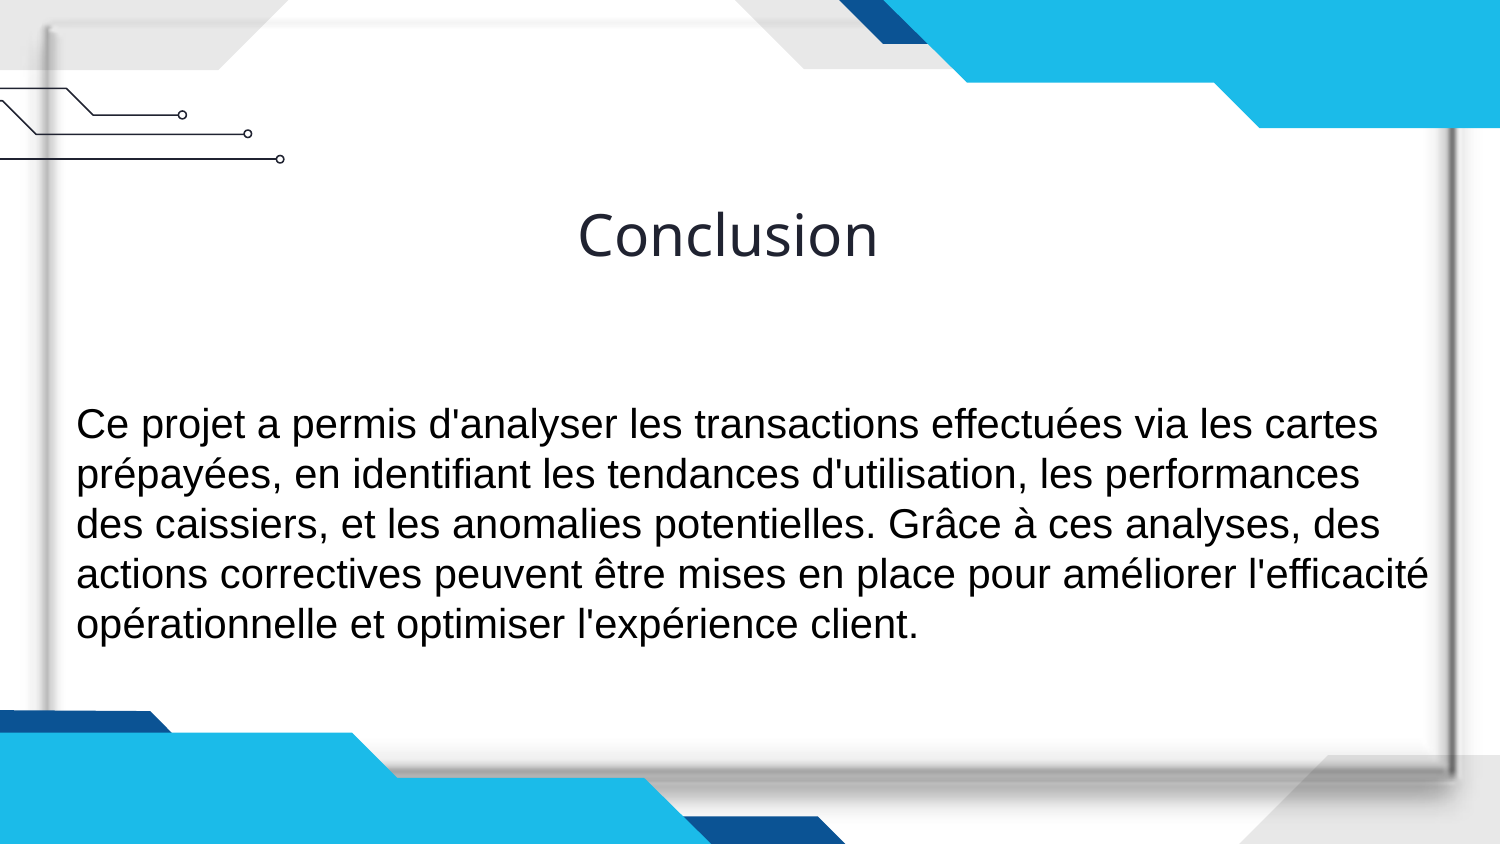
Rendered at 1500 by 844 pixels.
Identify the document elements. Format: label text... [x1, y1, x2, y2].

picture [0, 0, 1500, 844]
title Conclusion [146, 163, 1311, 302]
text_box Ce projet a permis d'analyser les transactions effectuées via les cartes prépayées, en identifiant les tendances d'utilisation, les performances des caissiers, et les anomalies potentielles. Grâce à ces analyses, des actions correctives peuvent être mises en place pour améliorer l'efficacité opérationnelle et optimiser l'expérience client. [60, 388, 1452, 654]
